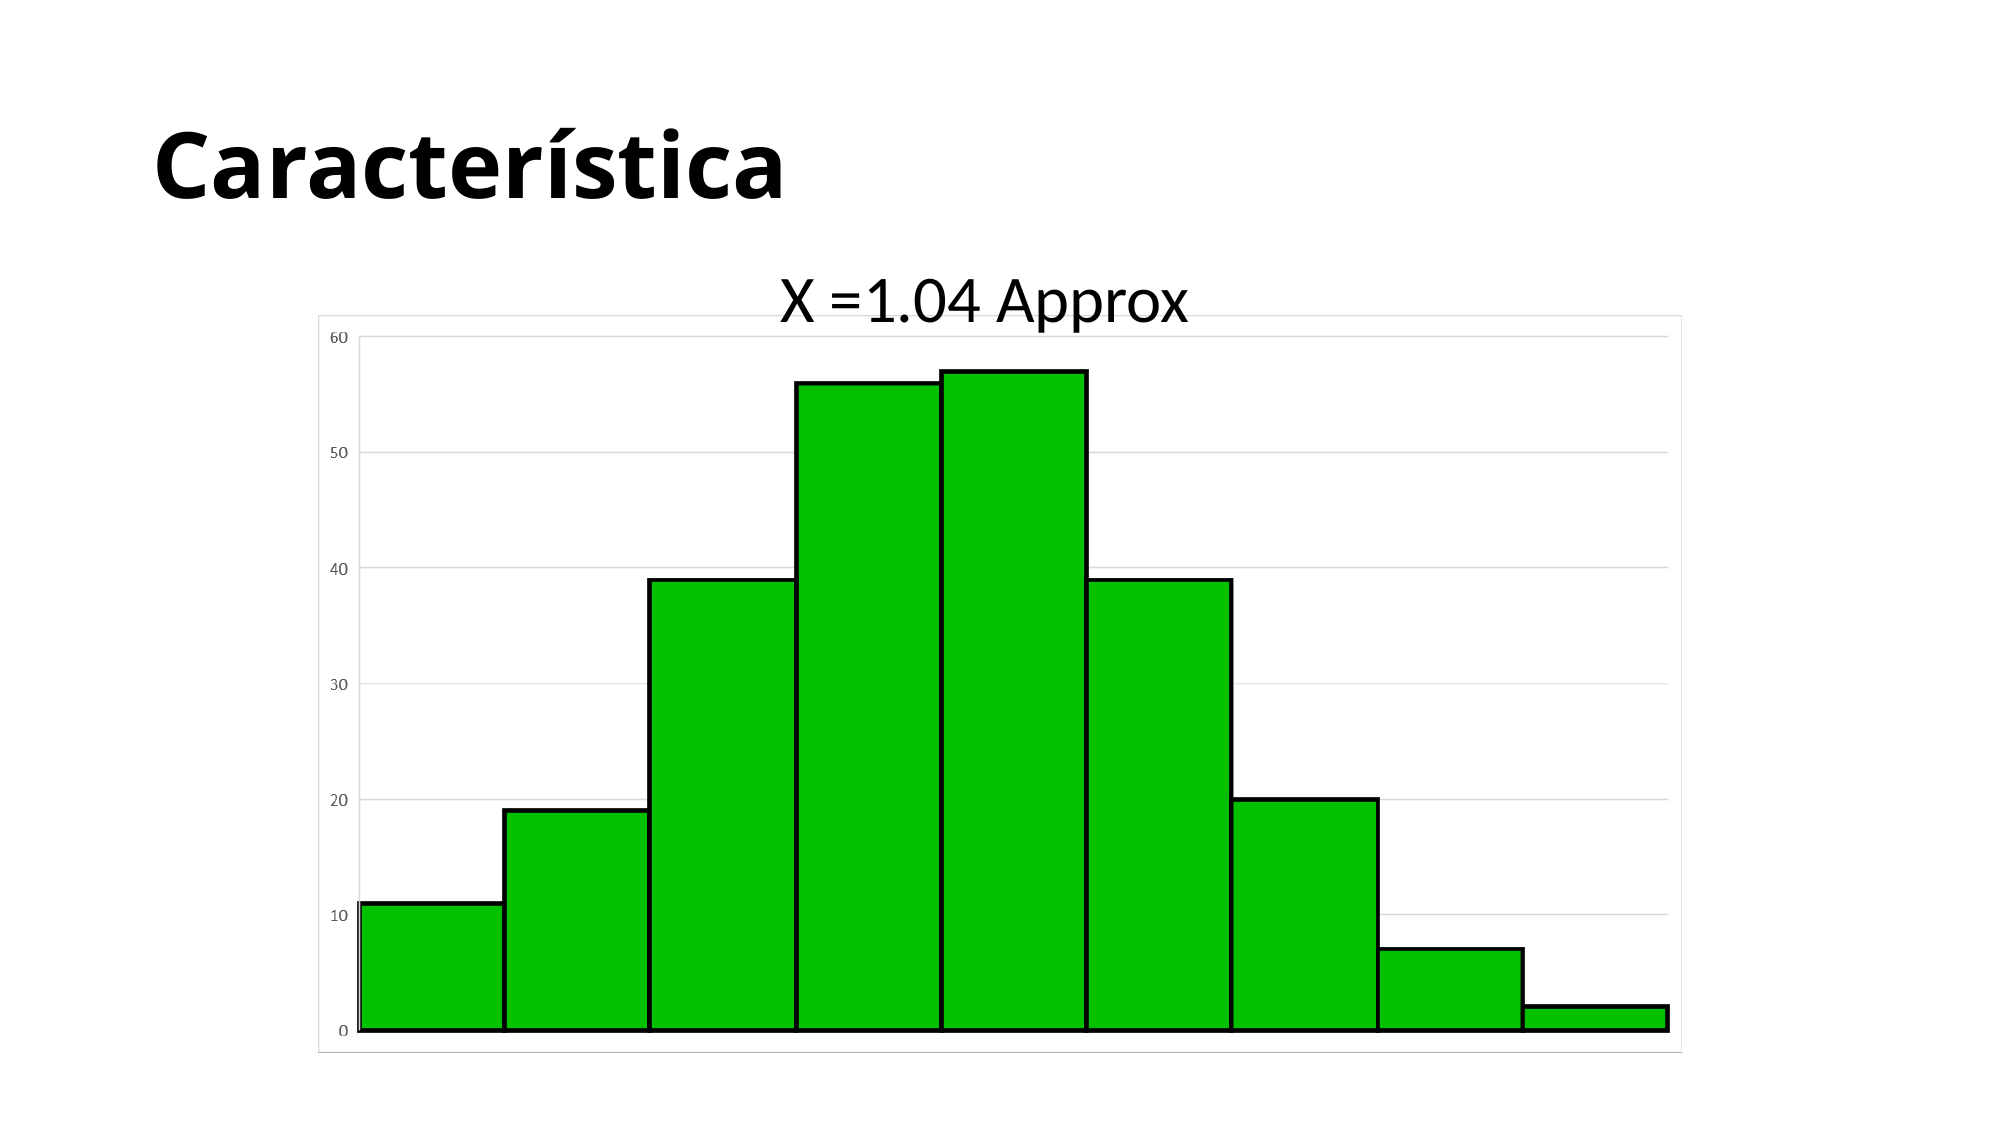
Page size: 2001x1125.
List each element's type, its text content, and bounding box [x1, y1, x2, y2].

title Característica [137, 59, 1863, 278]
text_box X =1.04 Approx [765, 248, 1235, 315]
picture [318, 315, 1682, 1054]
